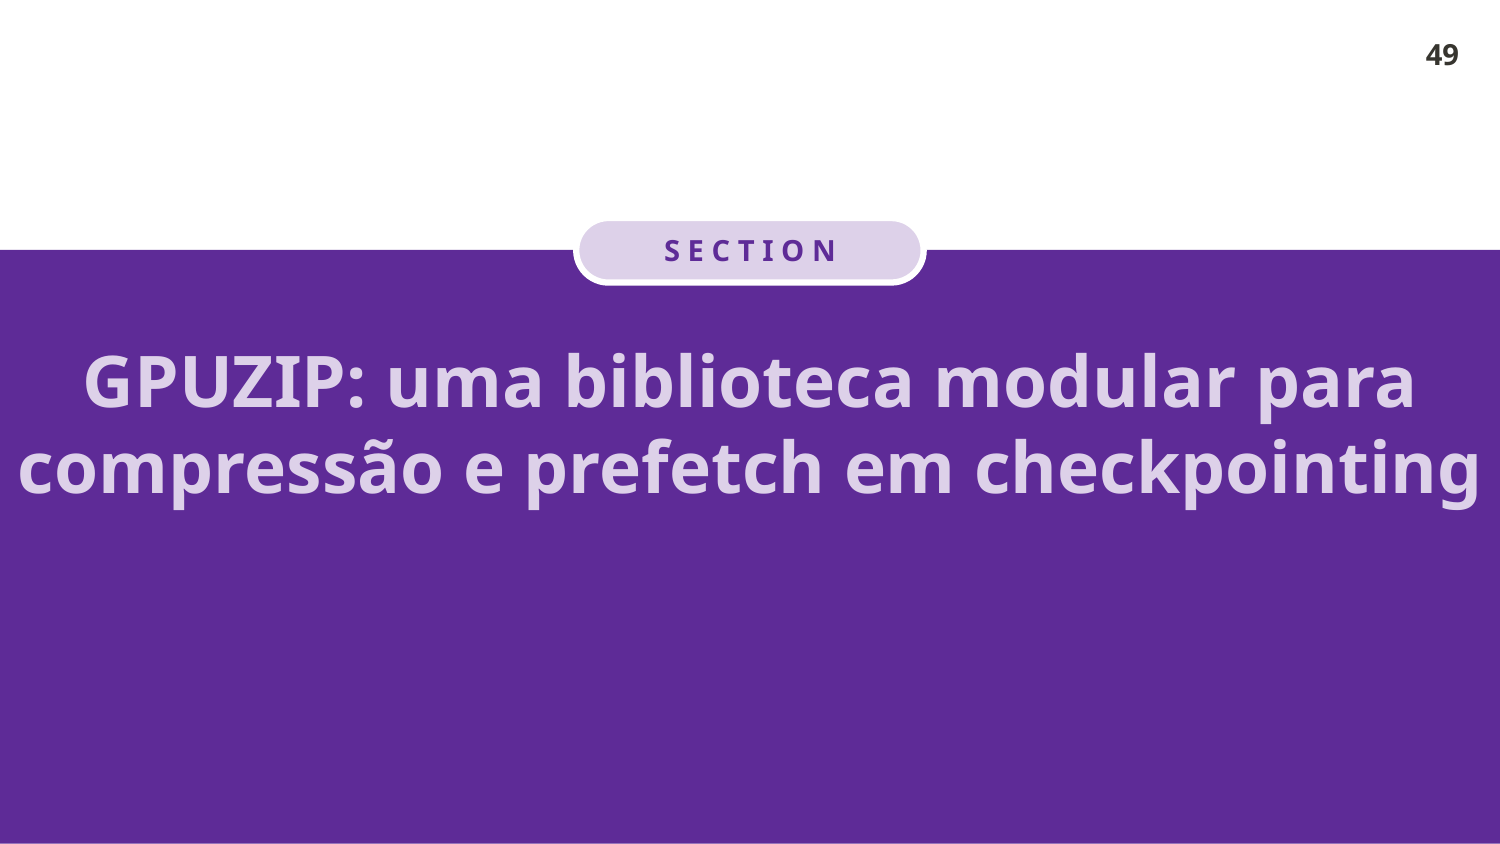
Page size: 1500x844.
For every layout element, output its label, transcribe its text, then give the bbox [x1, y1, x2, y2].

slide_number ‹#› [1370, 0, 1500, 112]
title GPUZIP: uma biblioteca modular para compressão e prefetch em checkpointing [0, 282, 1500, 562]
